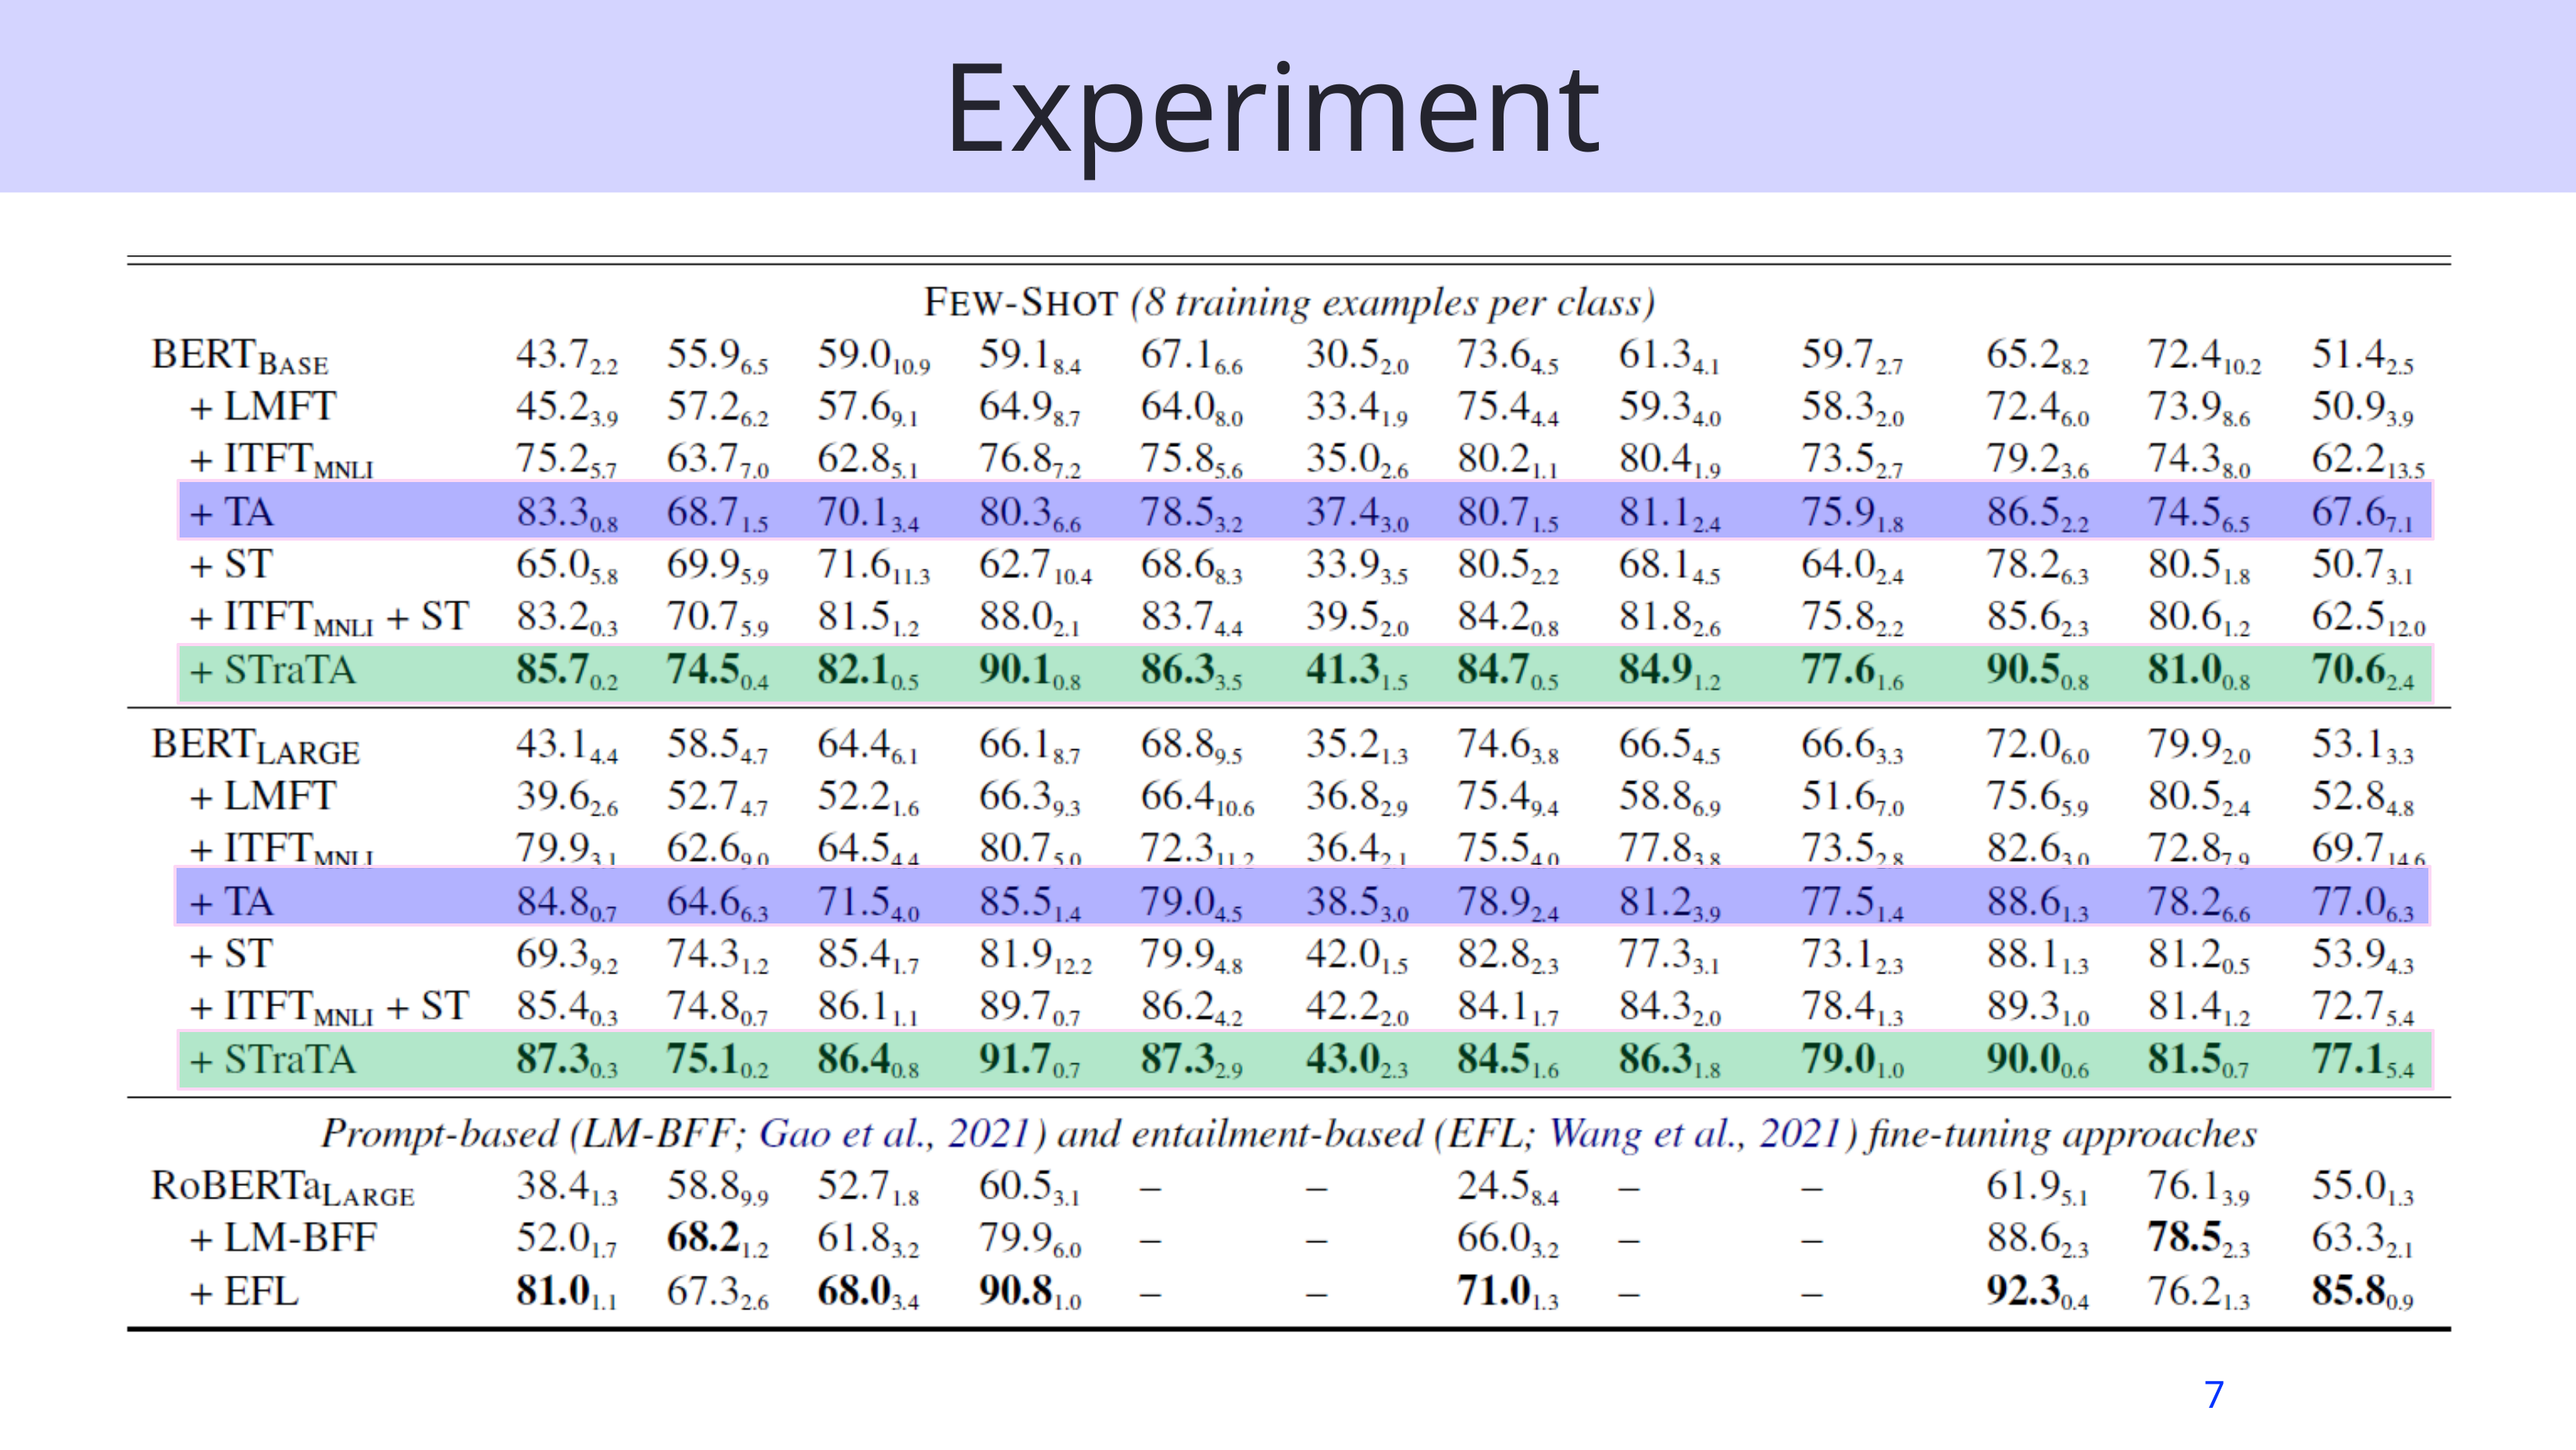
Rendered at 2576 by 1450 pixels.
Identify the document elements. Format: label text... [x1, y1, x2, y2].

text_box 7 [2199, 1377, 2275, 1422]
picture [111, 255, 2465, 1355]
title Experiment [494, 29, 2082, 177]
